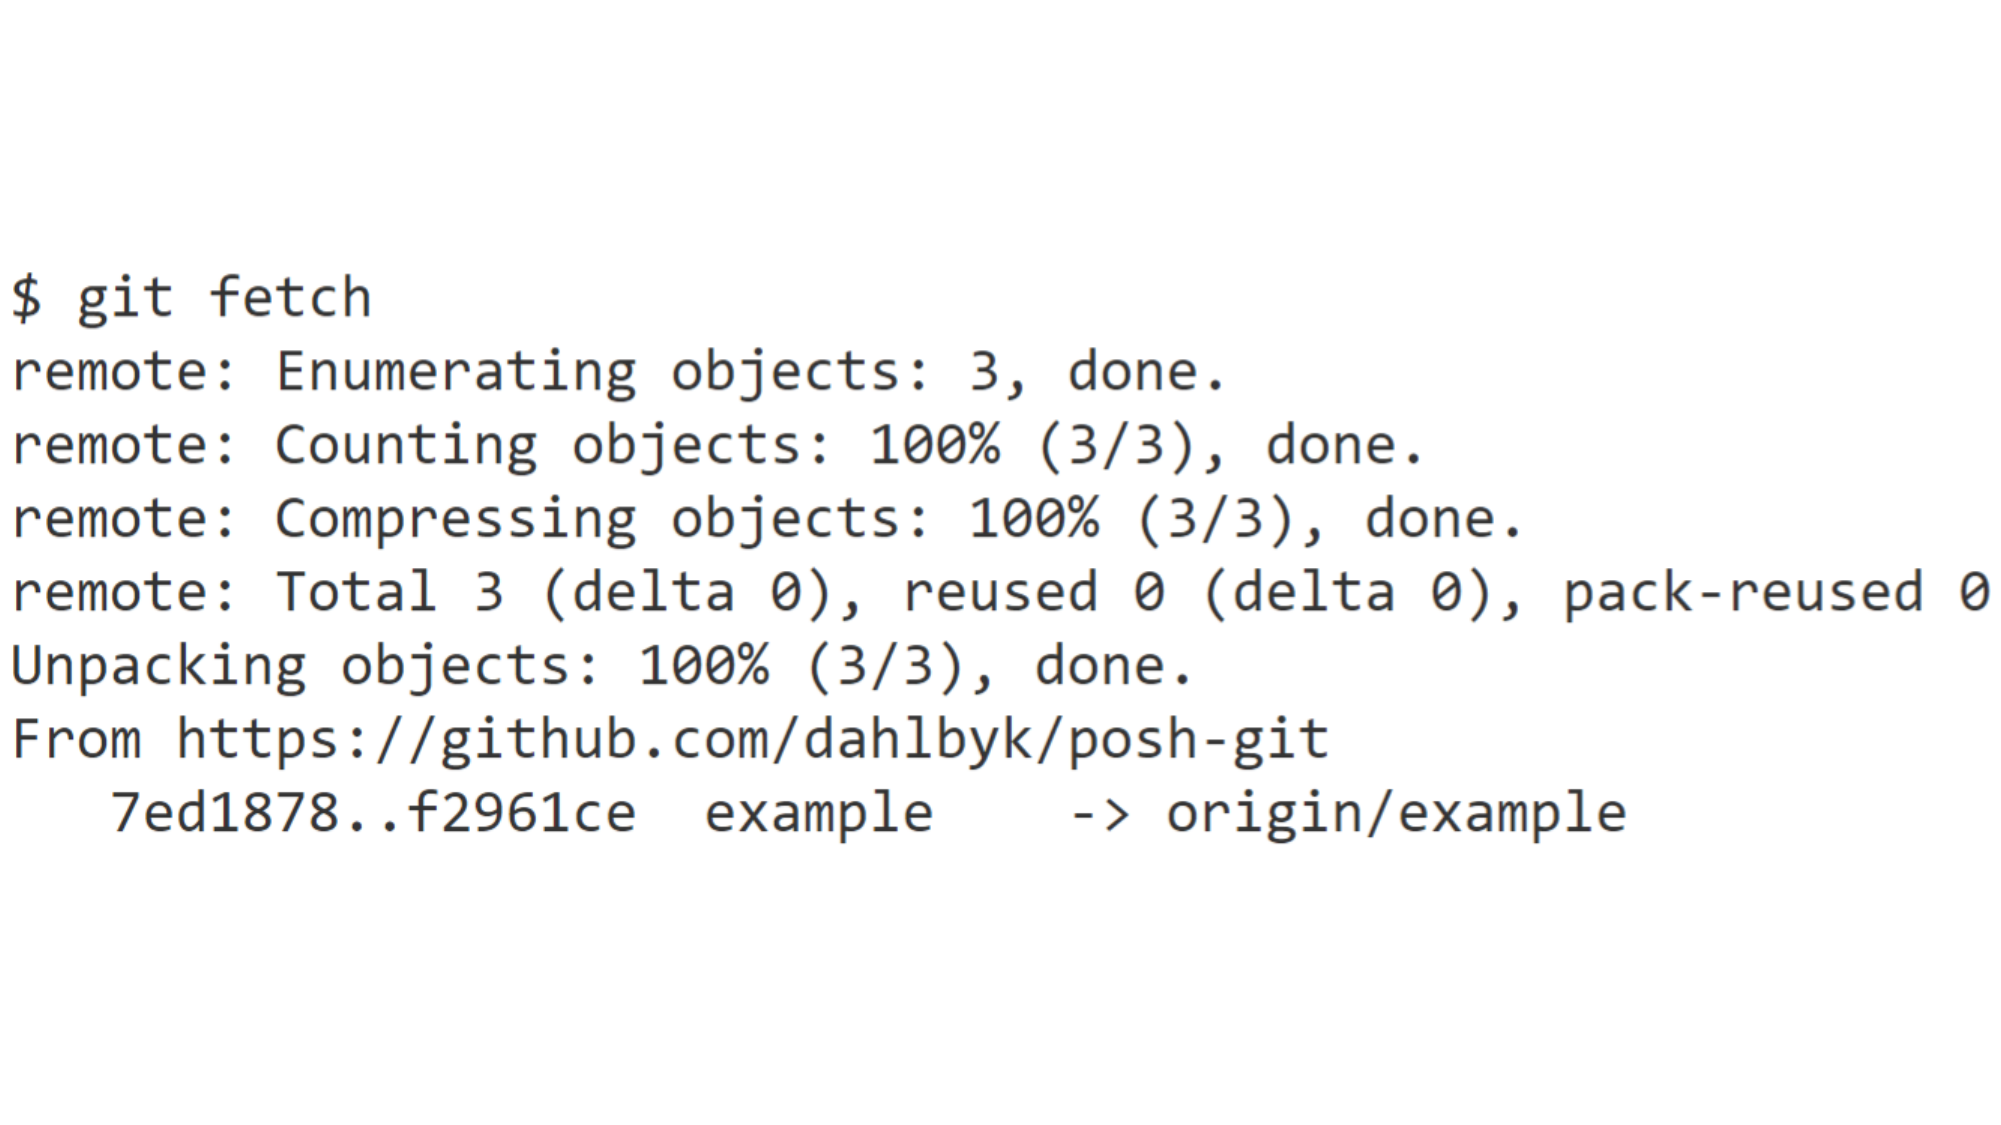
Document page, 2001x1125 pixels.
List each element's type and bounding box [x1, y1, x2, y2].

picture [0, 262, 2000, 863]
